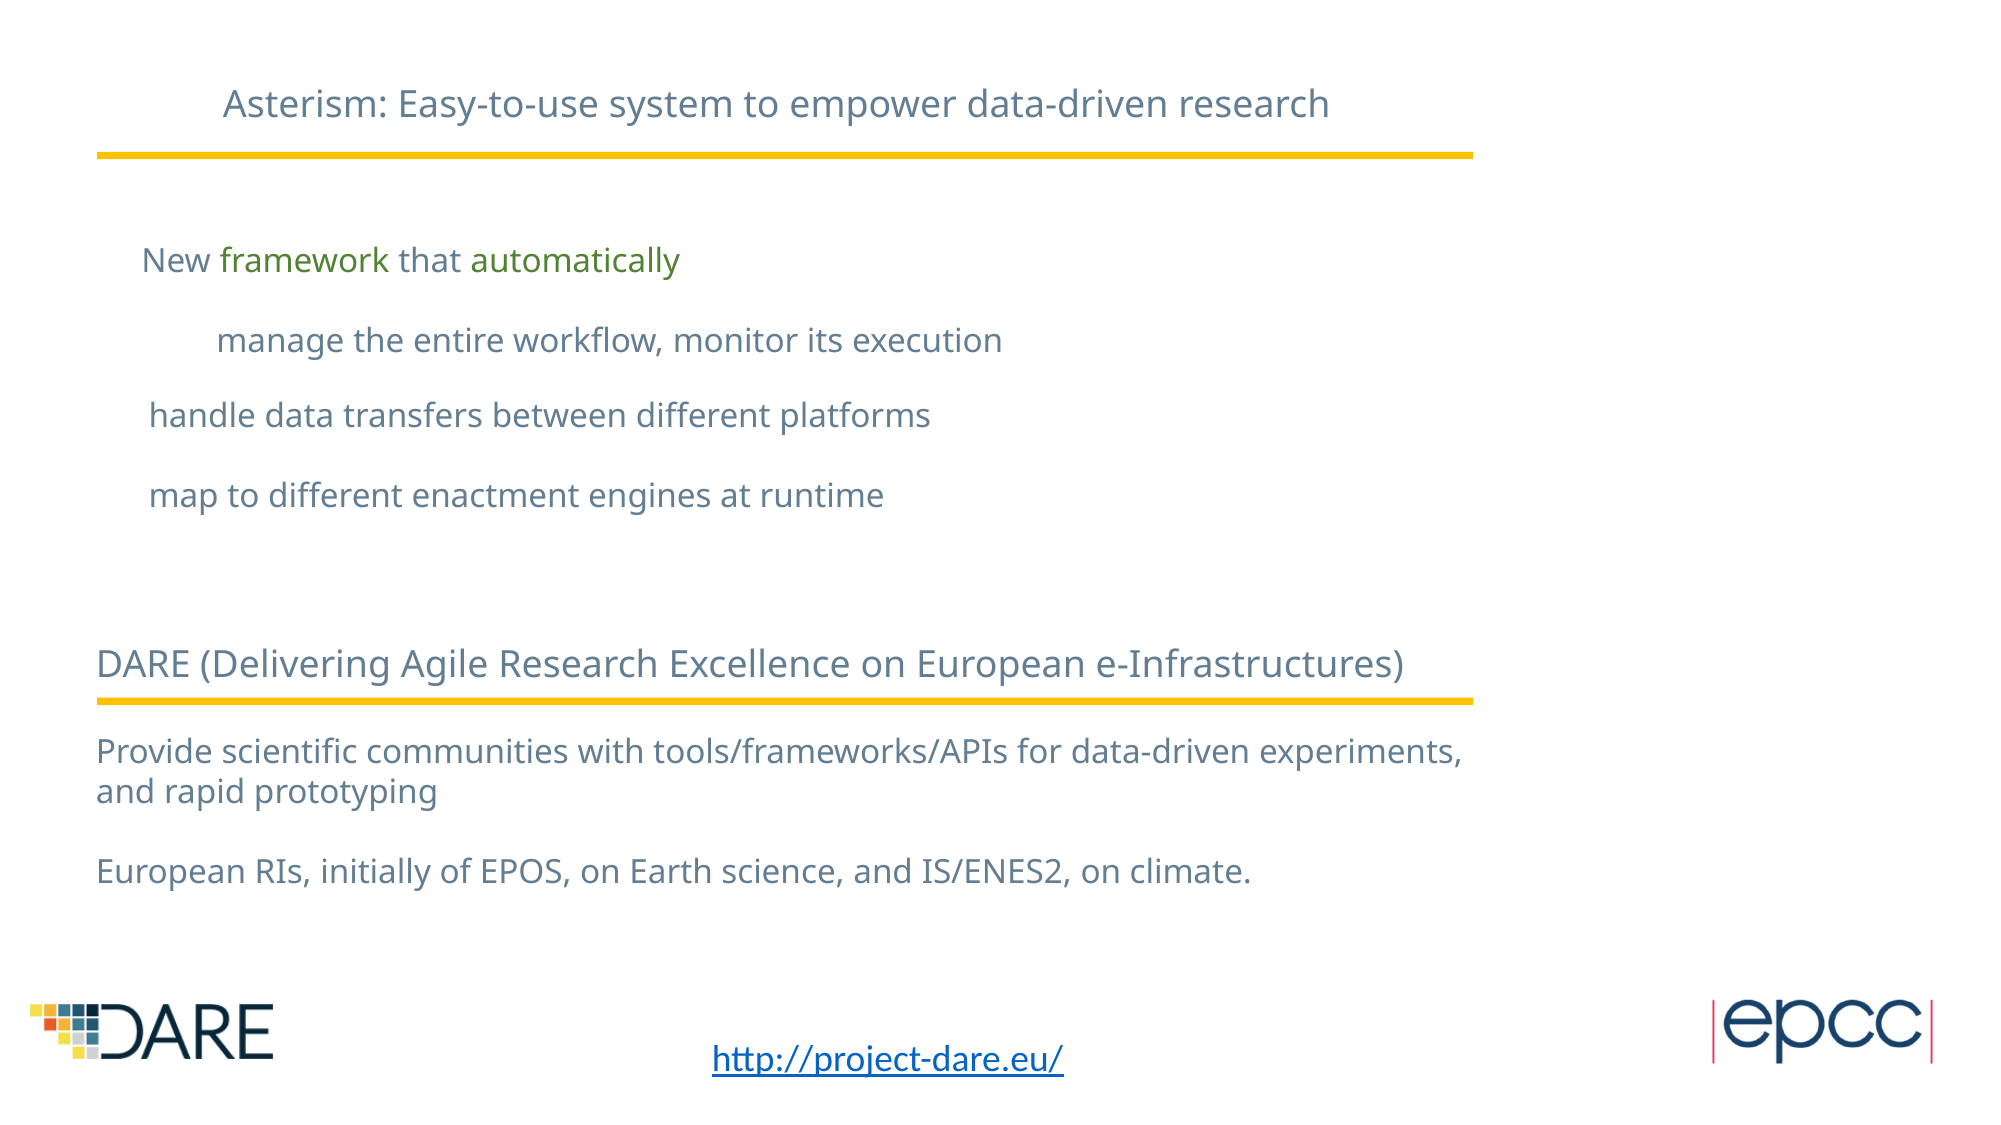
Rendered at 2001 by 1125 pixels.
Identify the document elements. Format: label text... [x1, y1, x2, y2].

text_box Asterism: Easy-to-use system to empower data-driven research [208, 72, 1347, 133]
text_box [96, 151, 1474, 160]
text_box New framework that automatically manage the entire workflow, monitor its execution [126, 232, 1661, 367]
text_box DARE (Delivering Agile Research Excellence on European e-Infrastructures) Provide scientific communities with tools/frameworks/APIs for data-driven experiments, and rapid prototyping European RIs, initially of EPOS, on Earth science, and IS/ENES2, on climate. [81, 633, 1932, 898]
picture [30, 1004, 273, 1059]
text_box http://project-dare.eu/ [697, 1026, 1079, 1125]
picture [1697, 985, 1948, 1073]
text_box handle data transfers between different platforms map to different enactment engines at runtime [81, 386, 1864, 521]
text_box [96, 697, 1474, 706]
